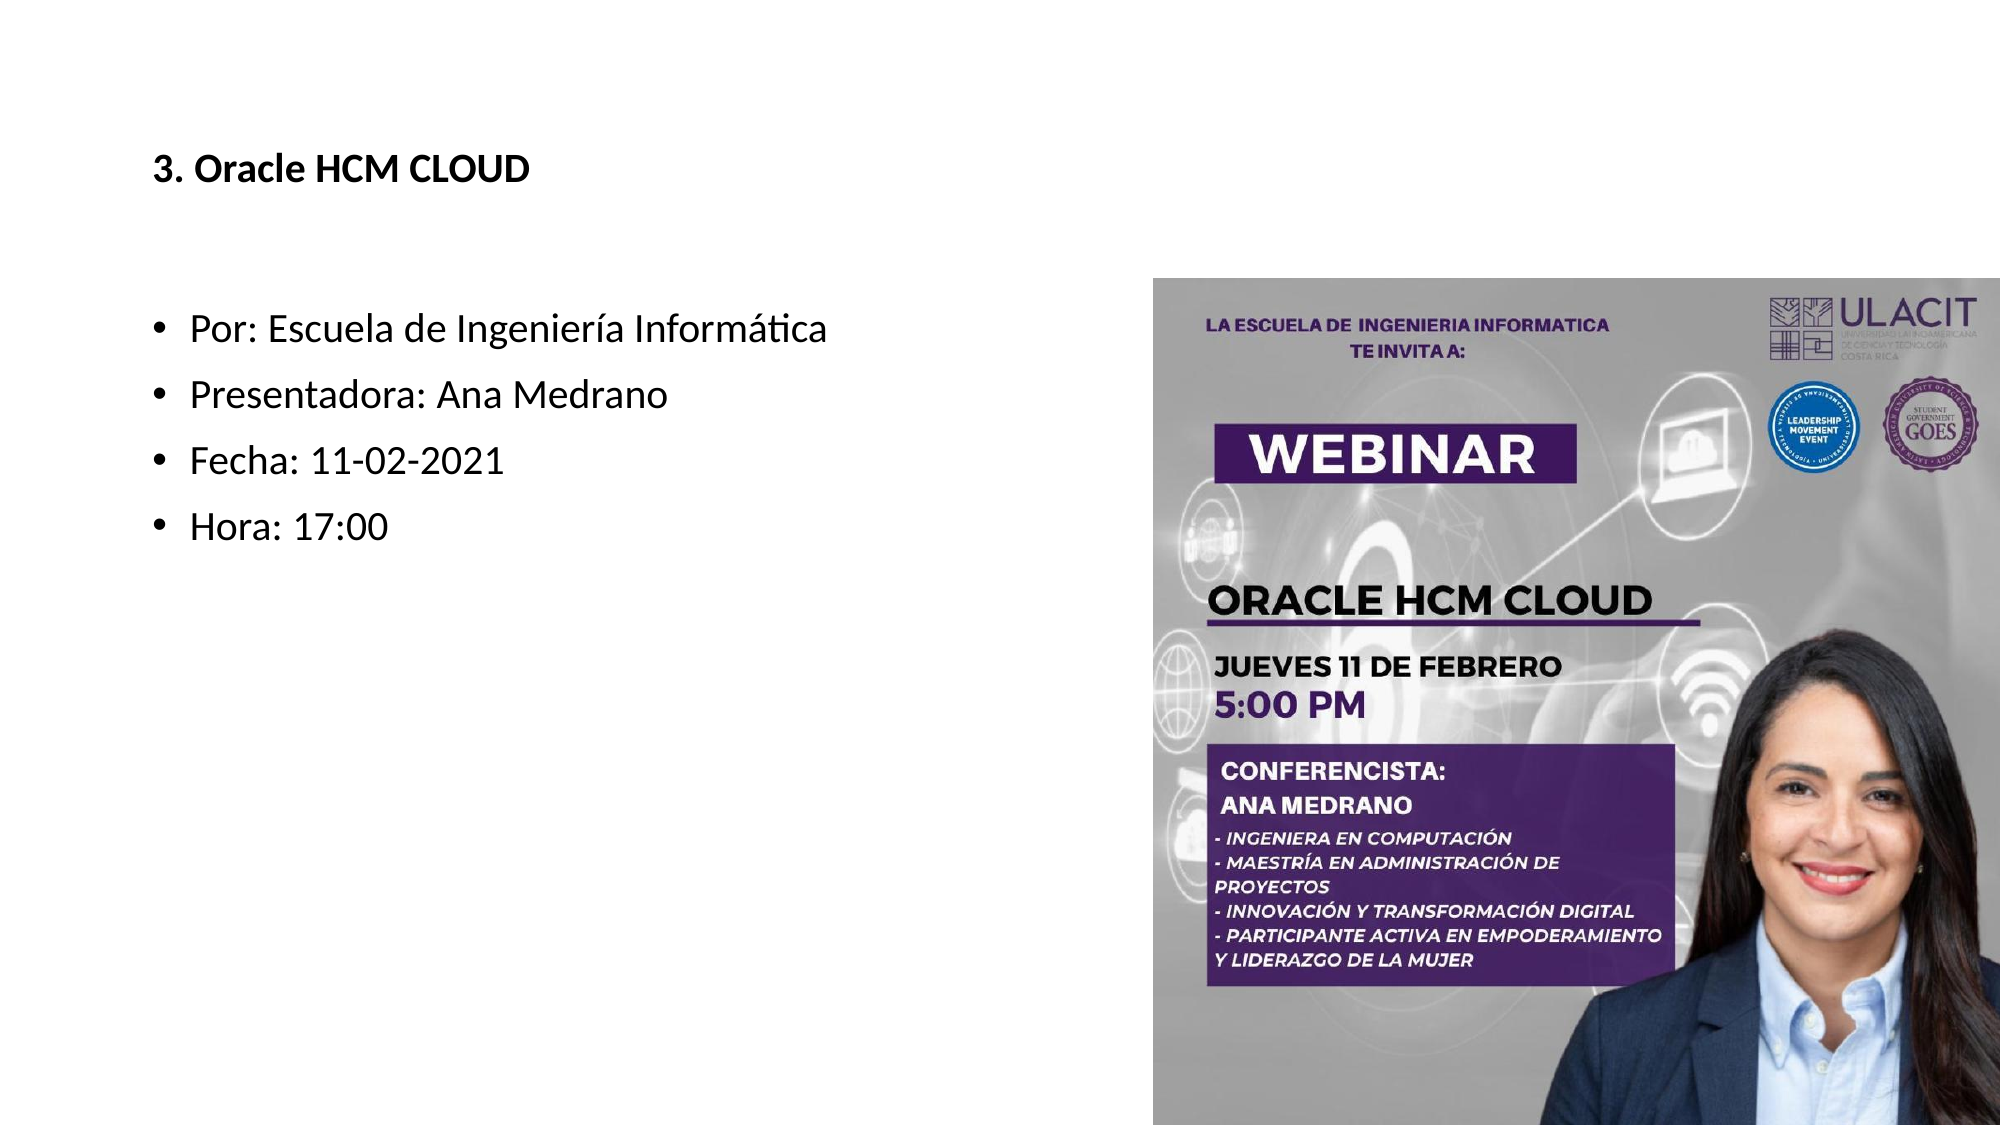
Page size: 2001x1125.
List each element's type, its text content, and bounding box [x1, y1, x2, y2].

title 3. Oracle HCM CLOUD [137, 59, 1863, 278]
picture [1153, 278, 2000, 1125]
list Por: Escuela de Ingeniería Informática Presentadora: Ana Medrano Fecha: 11-02-2021 Hora: 17:00 [137, 299, 1153, 1014]
